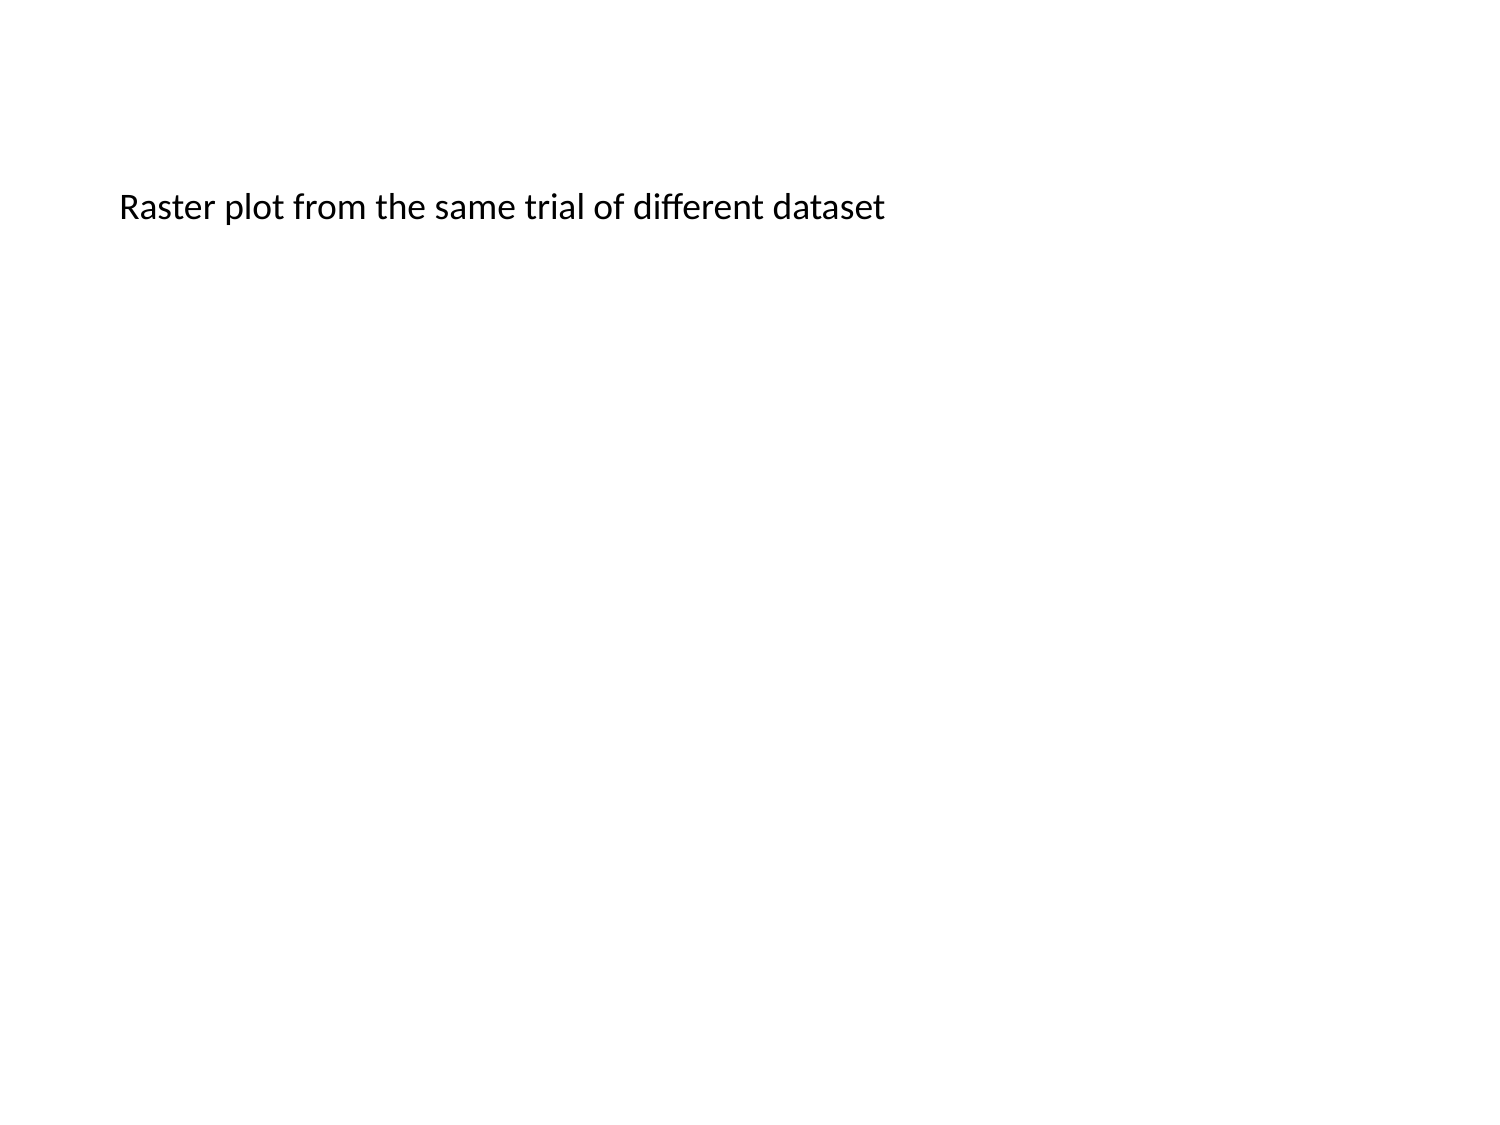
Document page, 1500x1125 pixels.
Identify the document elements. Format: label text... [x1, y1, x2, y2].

text_box Raster plot from the same trial of different dataset [104, 174, 902, 235]
